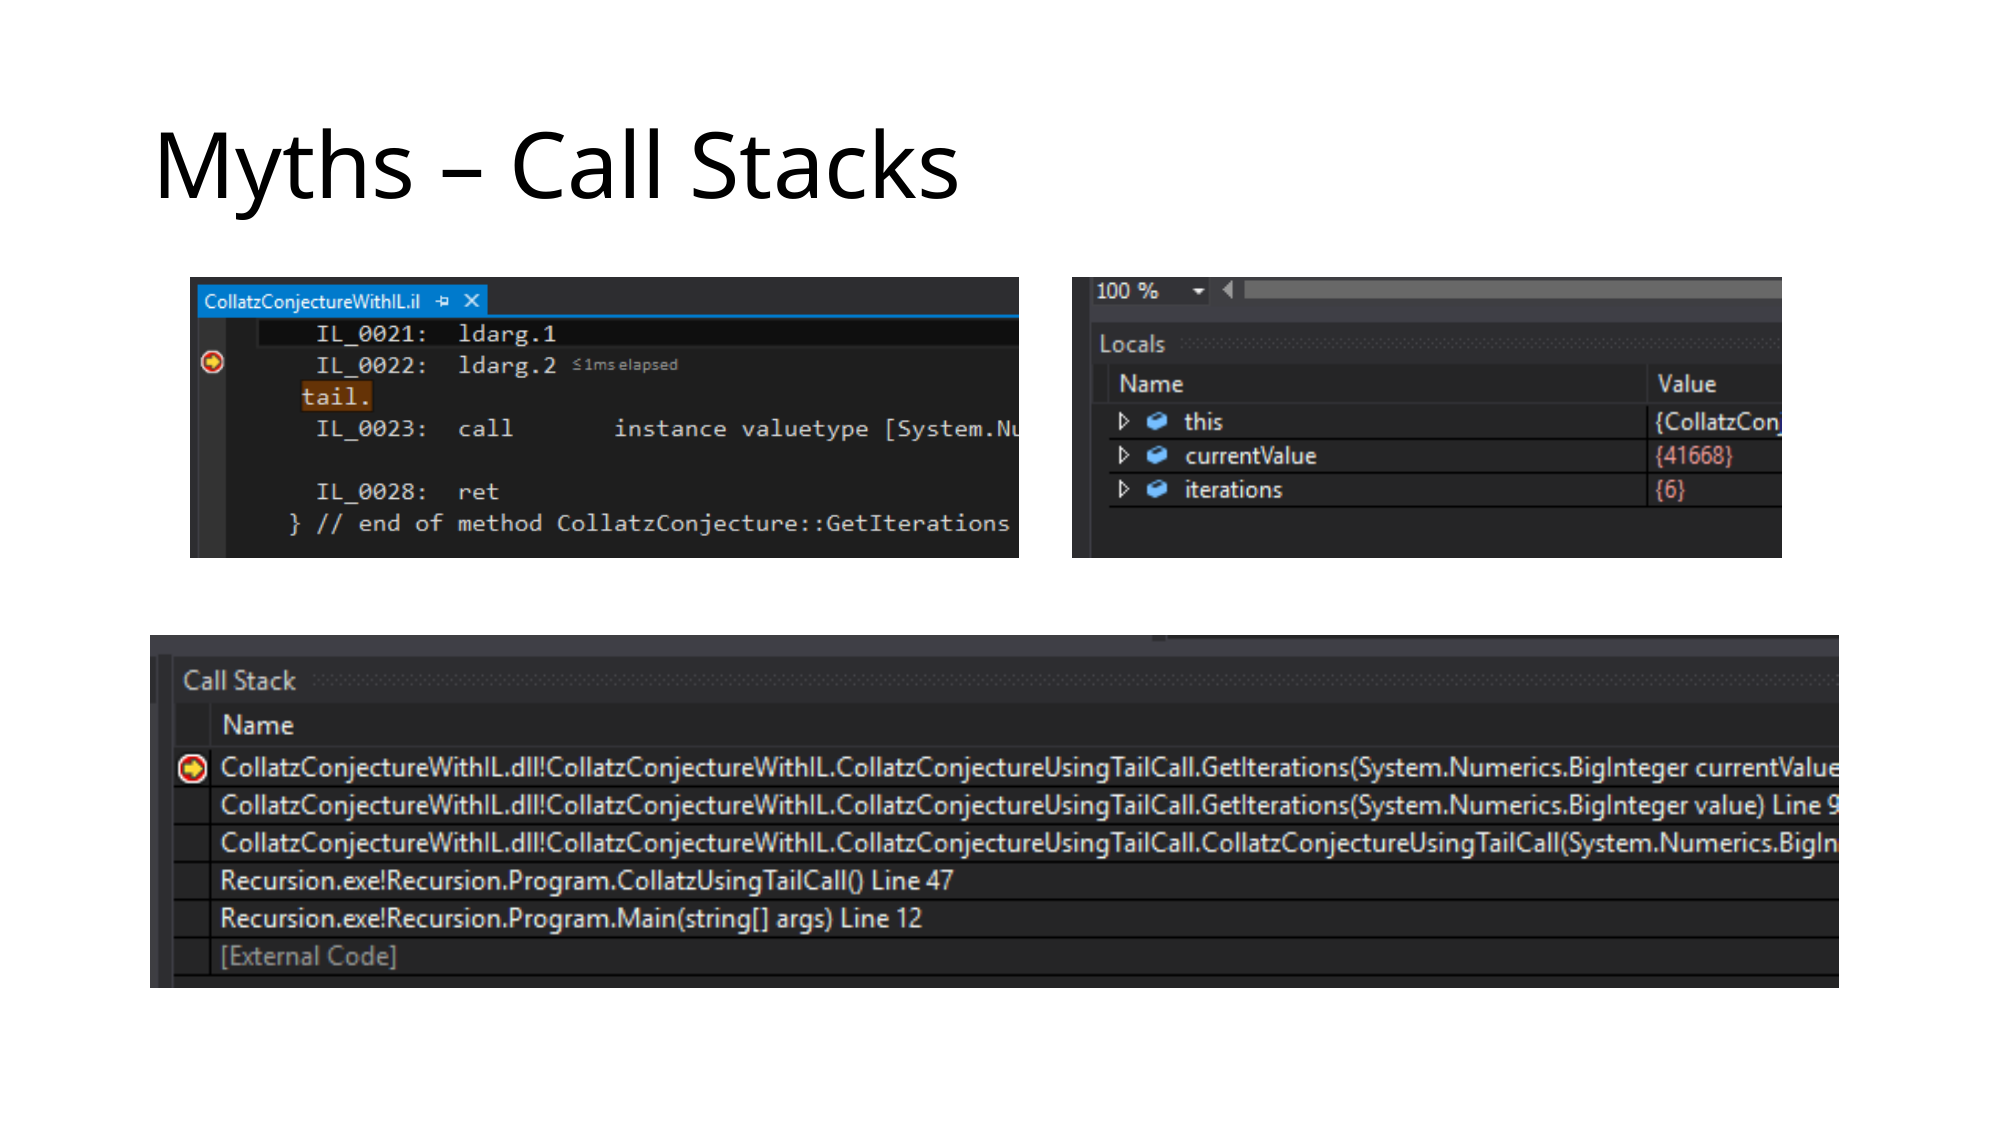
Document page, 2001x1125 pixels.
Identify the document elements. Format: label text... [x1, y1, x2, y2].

picture [150, 635, 1839, 988]
picture [1072, 277, 1782, 558]
title Myths – Call Stacks [137, 59, 1863, 278]
picture [190, 277, 1019, 558]
